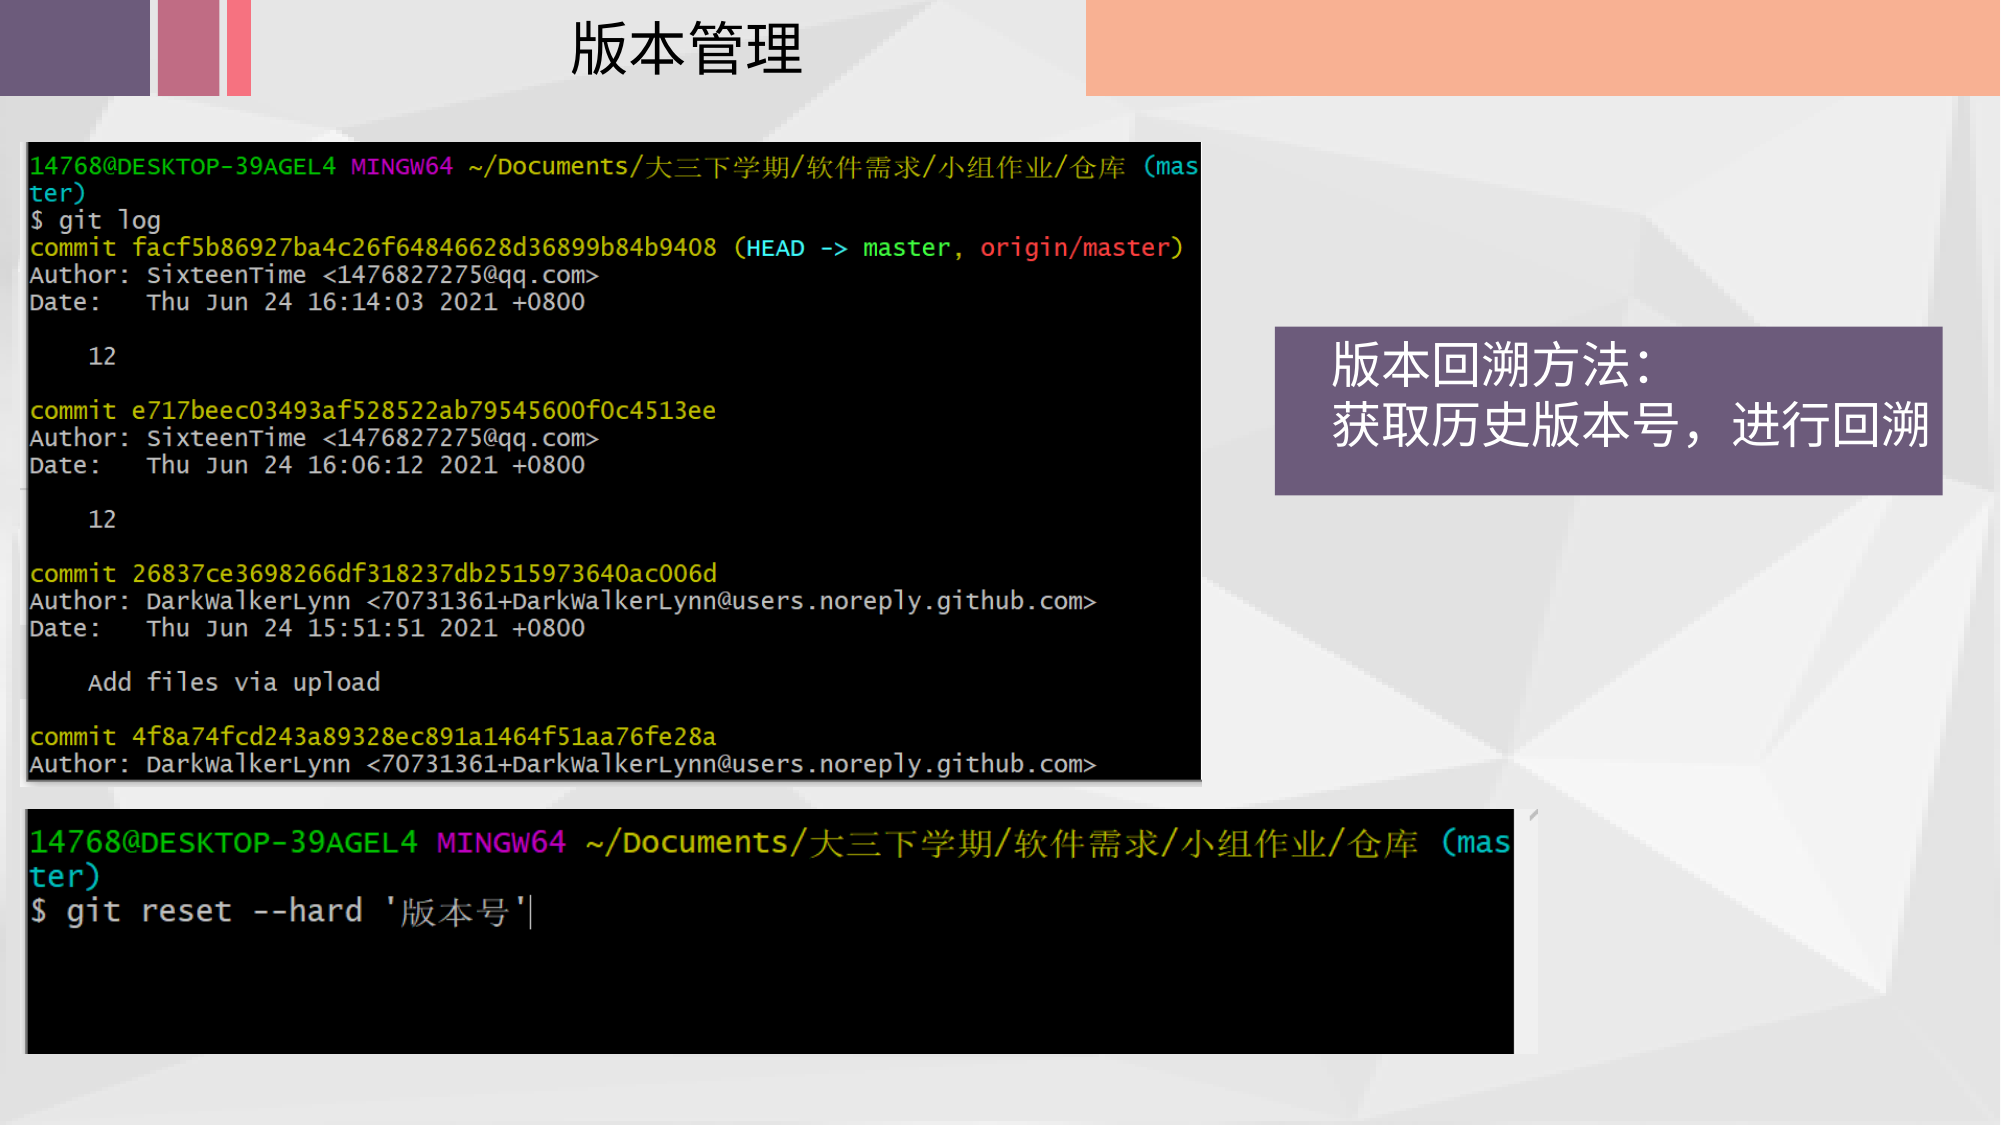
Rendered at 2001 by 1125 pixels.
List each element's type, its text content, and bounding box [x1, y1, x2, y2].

text_box [0, 0, 150, 96]
text_box [157, 0, 220, 96]
text_box [1086, 0, 2000, 96]
text_box [227, 0, 251, 96]
text_box 版本回溯方法： 获取历史版本号，进行回溯 [1316, 326, 1947, 462]
text_box 版本管理 [555, 5, 819, 90]
picture [0, 0, 2001, 1125]
text_box [1274, 326, 1943, 496]
